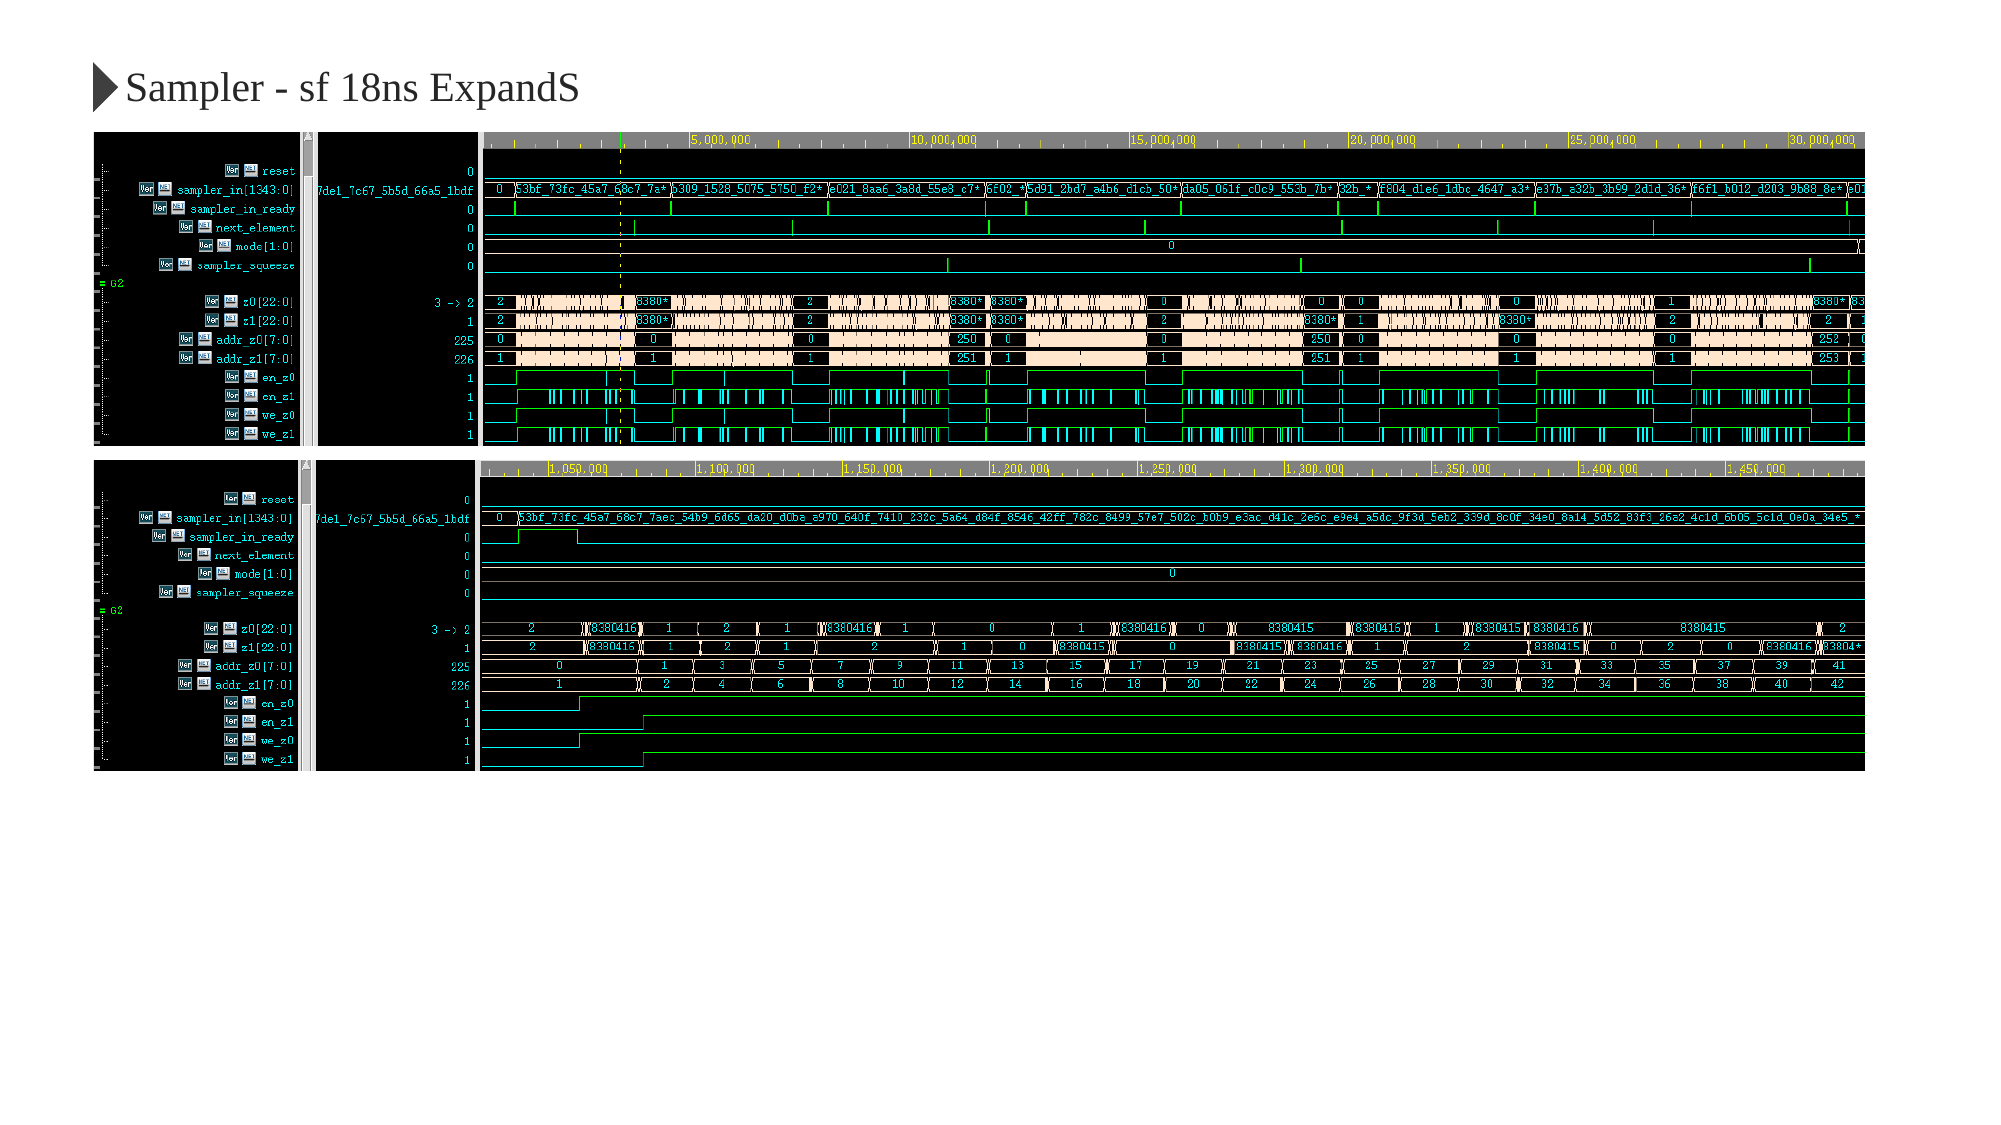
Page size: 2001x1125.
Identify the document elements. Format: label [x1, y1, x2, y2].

picture [93, 460, 1865, 771]
text_box [93, 52, 598, 118]
picture [93, 132, 1865, 446]
